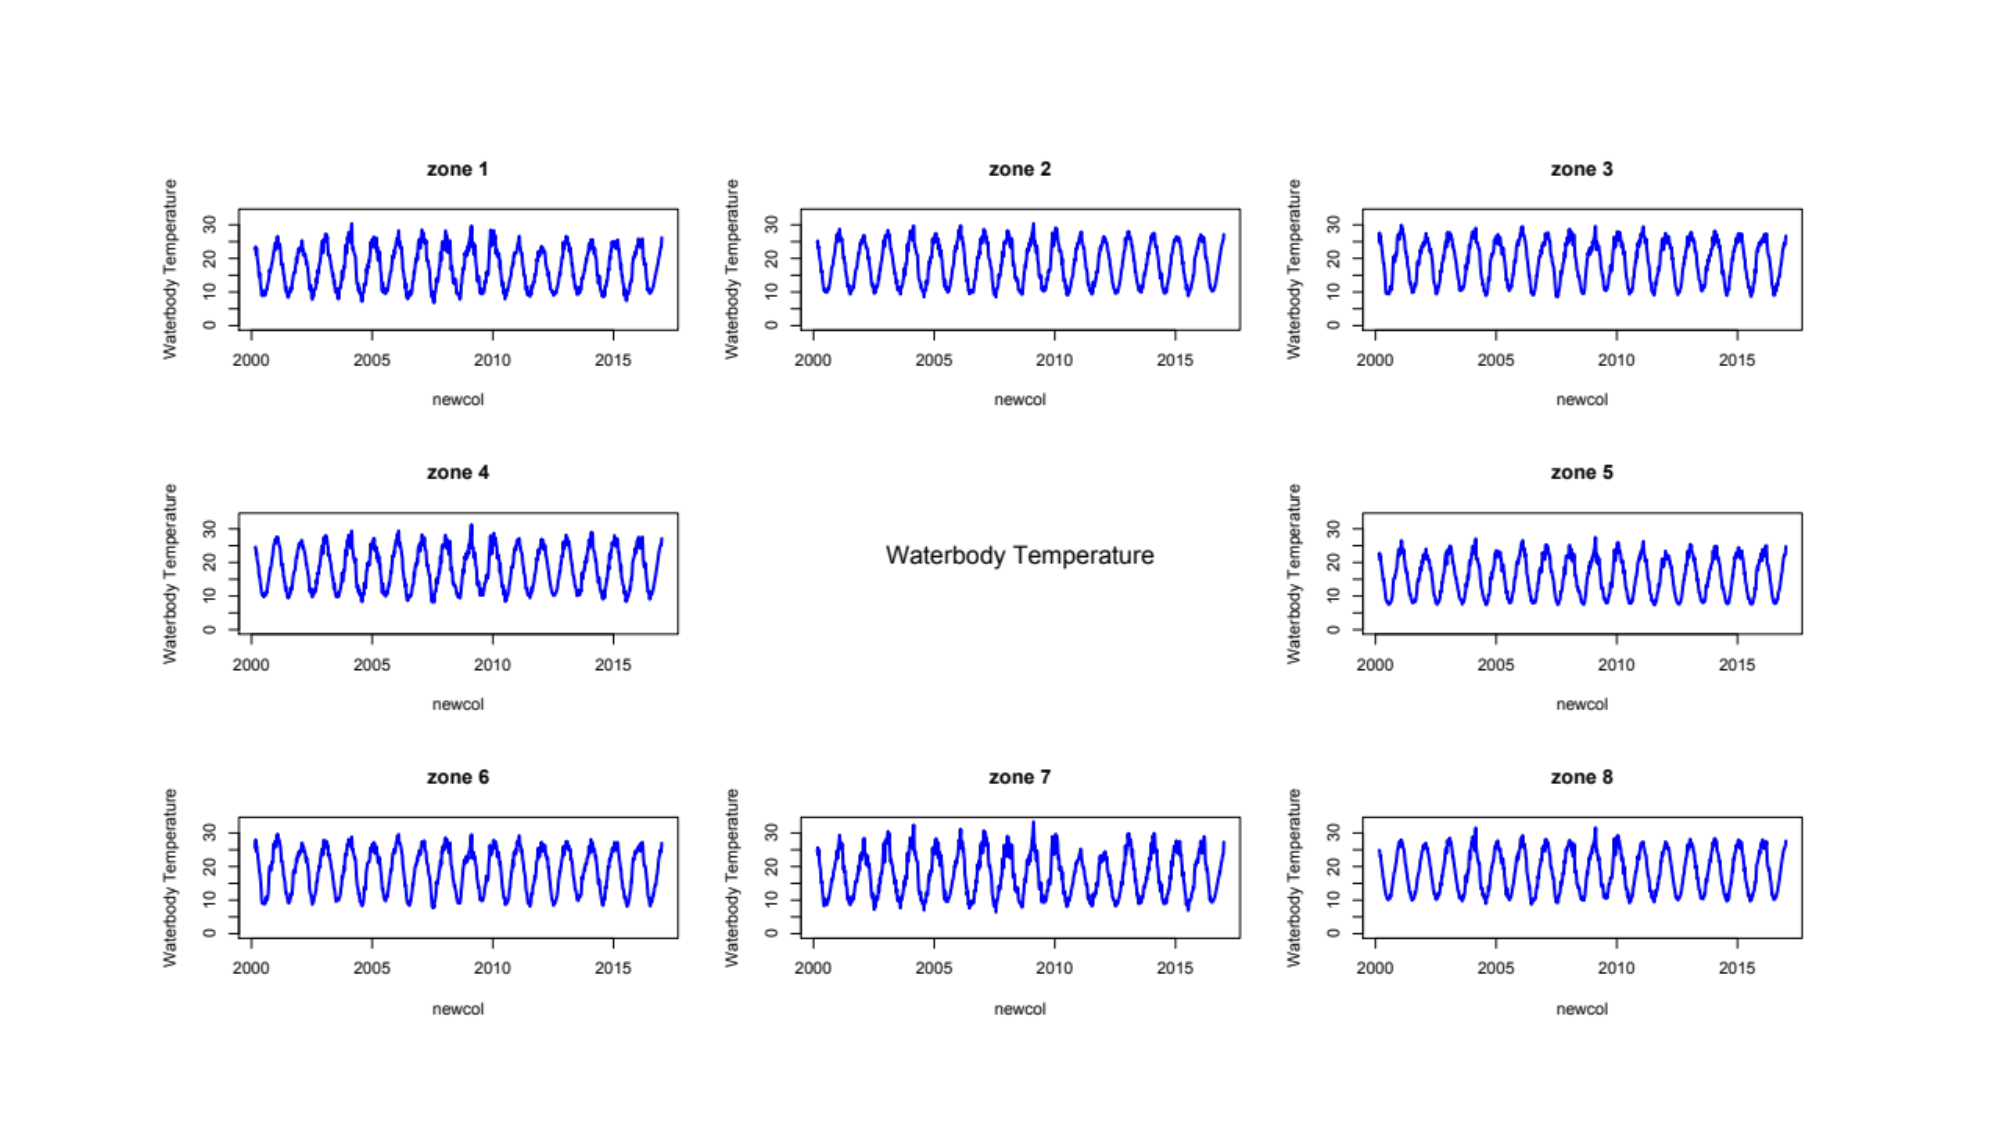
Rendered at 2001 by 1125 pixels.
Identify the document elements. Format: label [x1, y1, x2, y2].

picture [158, 88, 1842, 1037]
